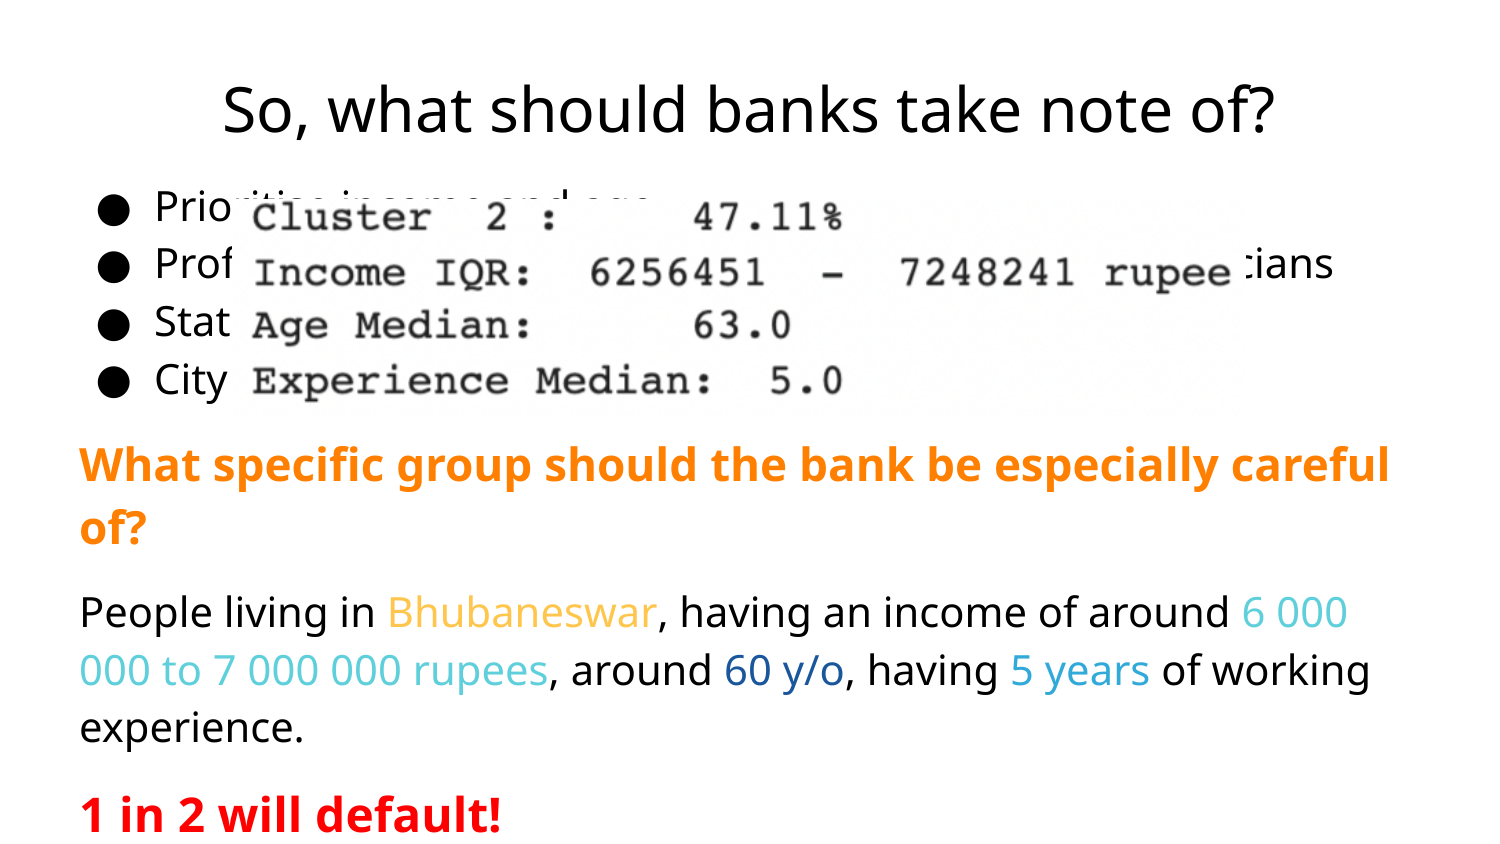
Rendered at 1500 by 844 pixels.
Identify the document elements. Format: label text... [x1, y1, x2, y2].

picture [232, 199, 1246, 418]
text_box Prioritise income and age Professions to take note of are police officers and physicians State to be careful of will be Manipur City to be careful of will be Bhubaneswar What specific group should the bank be especially careful of? People living in Bhubaneswar, having an income of around 6 000 000 to 7 000 000 rupees, around 60 y/o, having 5 years of working experience. 1 in 2 will default! [64, 157, 1415, 844]
title So, what should banks take note of? [75, 67, 1425, 147]
